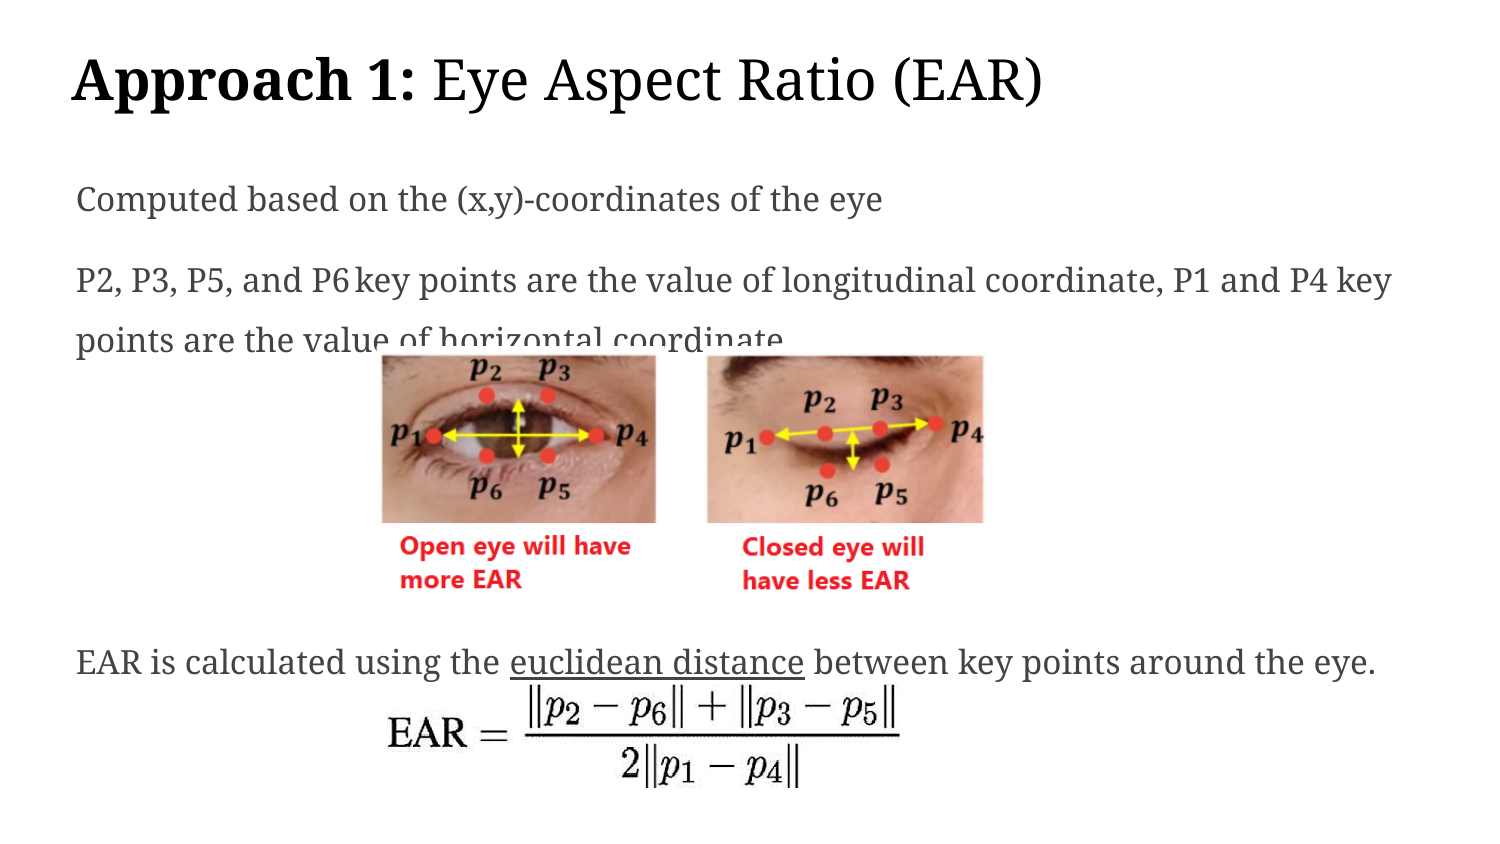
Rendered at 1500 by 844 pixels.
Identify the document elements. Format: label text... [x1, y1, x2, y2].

title Approach 1: Eye Aspect Ratio (EAR) [56, 28, 1500, 210]
picture [387, 683, 900, 788]
list Computed based on the (x,y)-coordinates of the eye P2, P3, P5, and P6 key points are the value of longitudinal coordinate, P1 and P4 key points are the value of horizontal coordinate. EAR is calculated using the euclidean distance between key points around the eye. [60, 143, 1440, 736]
picture [376, 346, 665, 597]
picture [703, 346, 993, 597]
